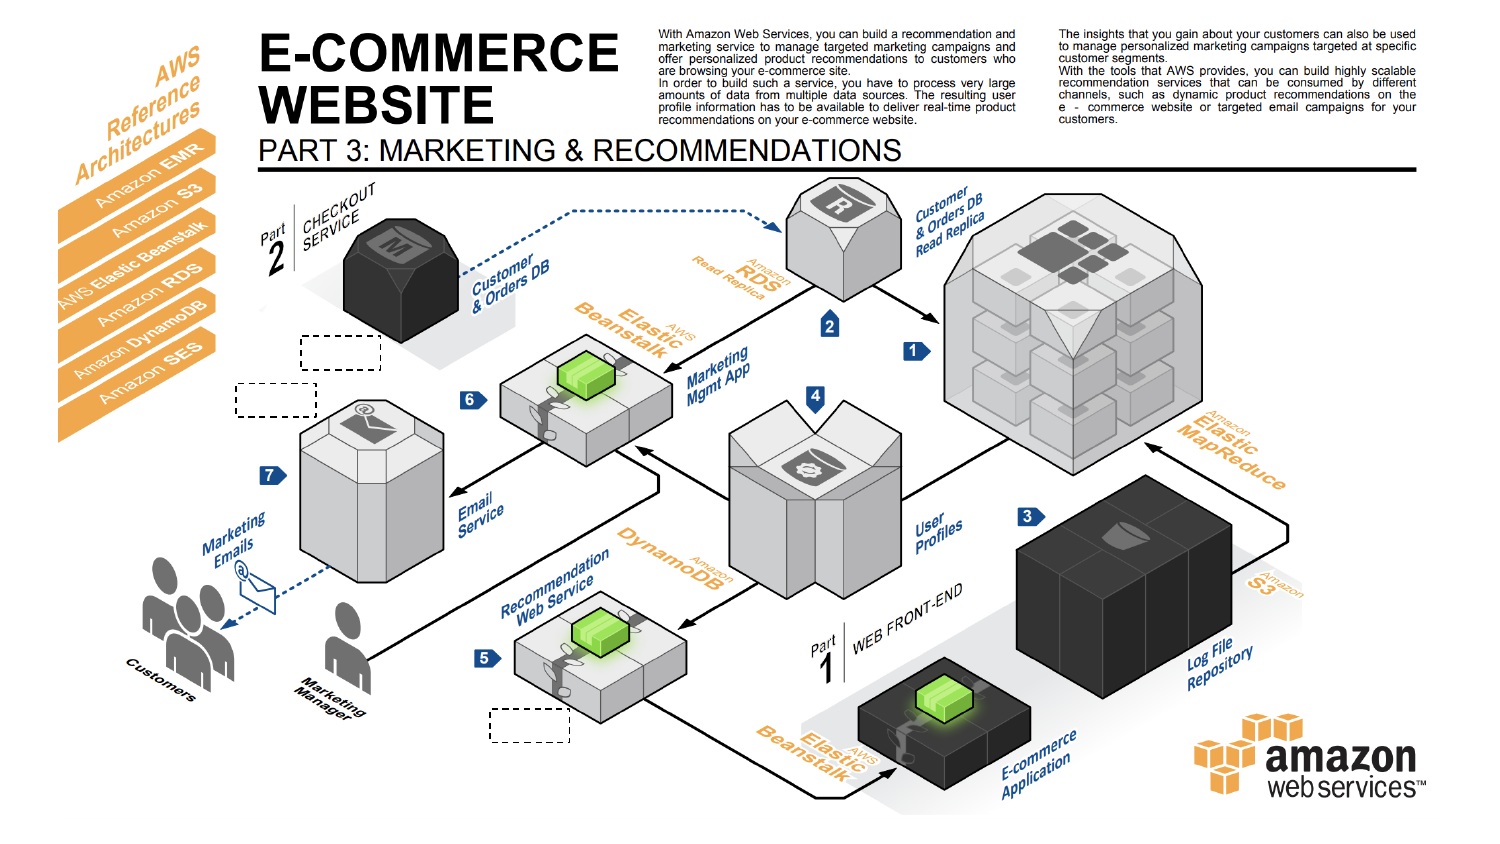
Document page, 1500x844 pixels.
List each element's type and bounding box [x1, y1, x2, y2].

picture [57, 24, 1443, 819]
